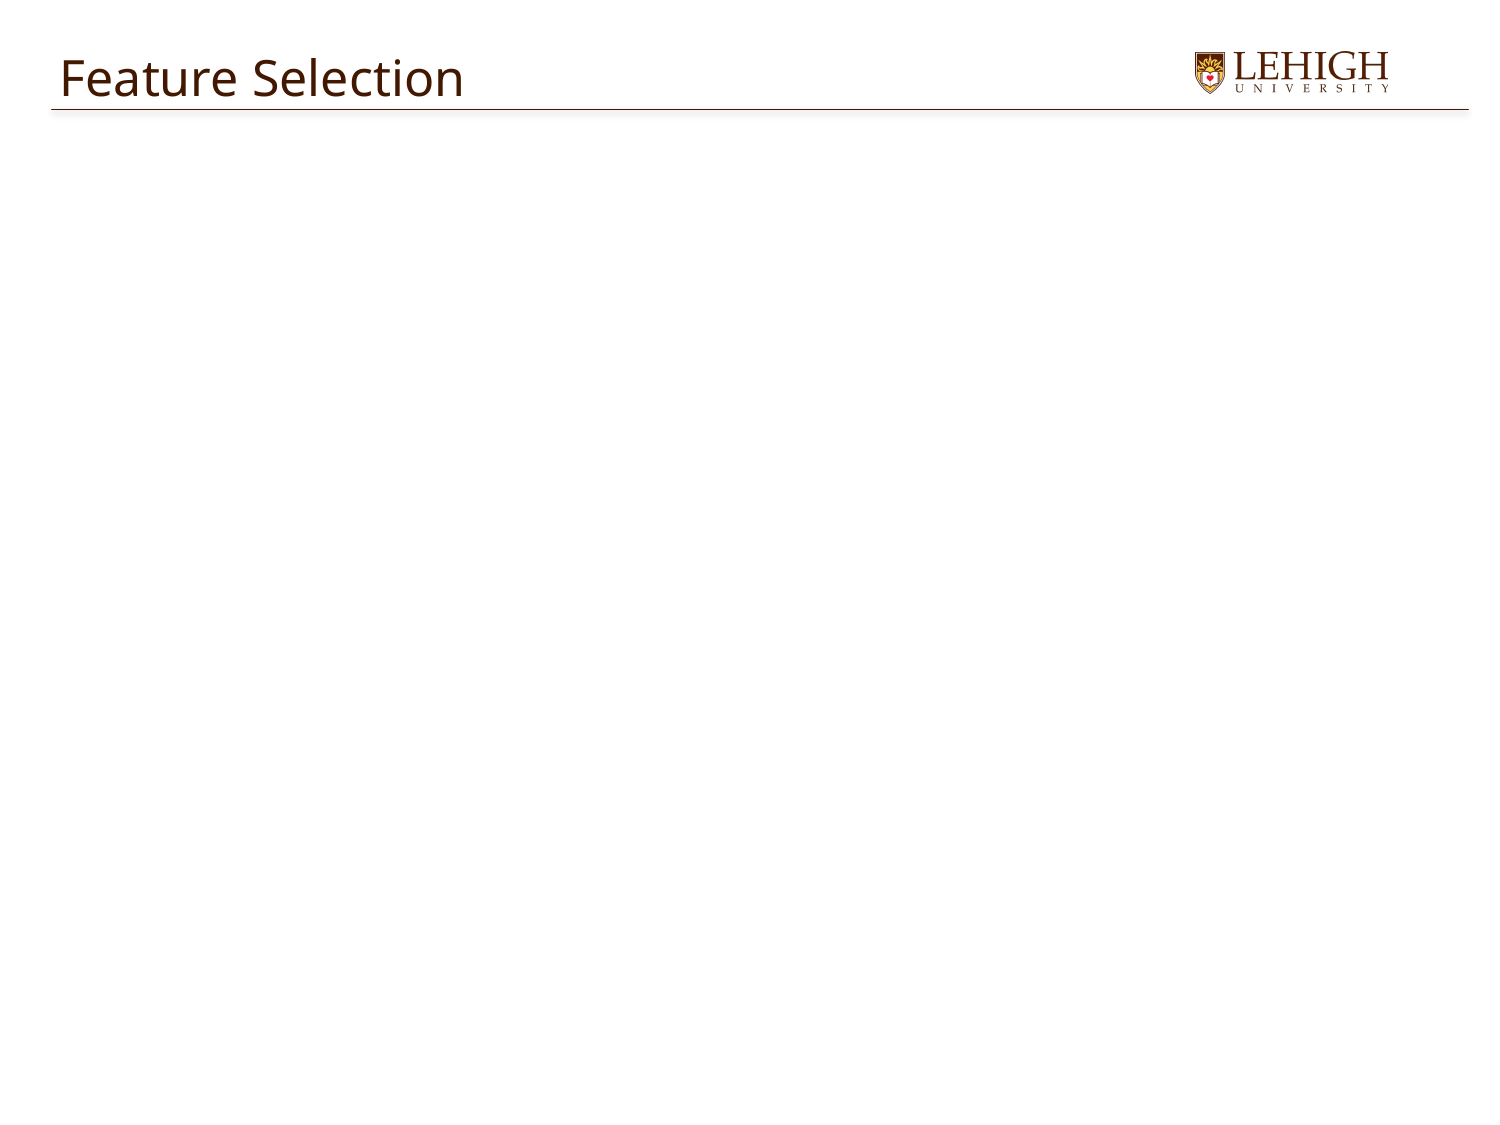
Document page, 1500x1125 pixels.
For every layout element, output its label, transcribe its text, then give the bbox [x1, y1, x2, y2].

footer Feature Selection [44, 46, 1005, 107]
